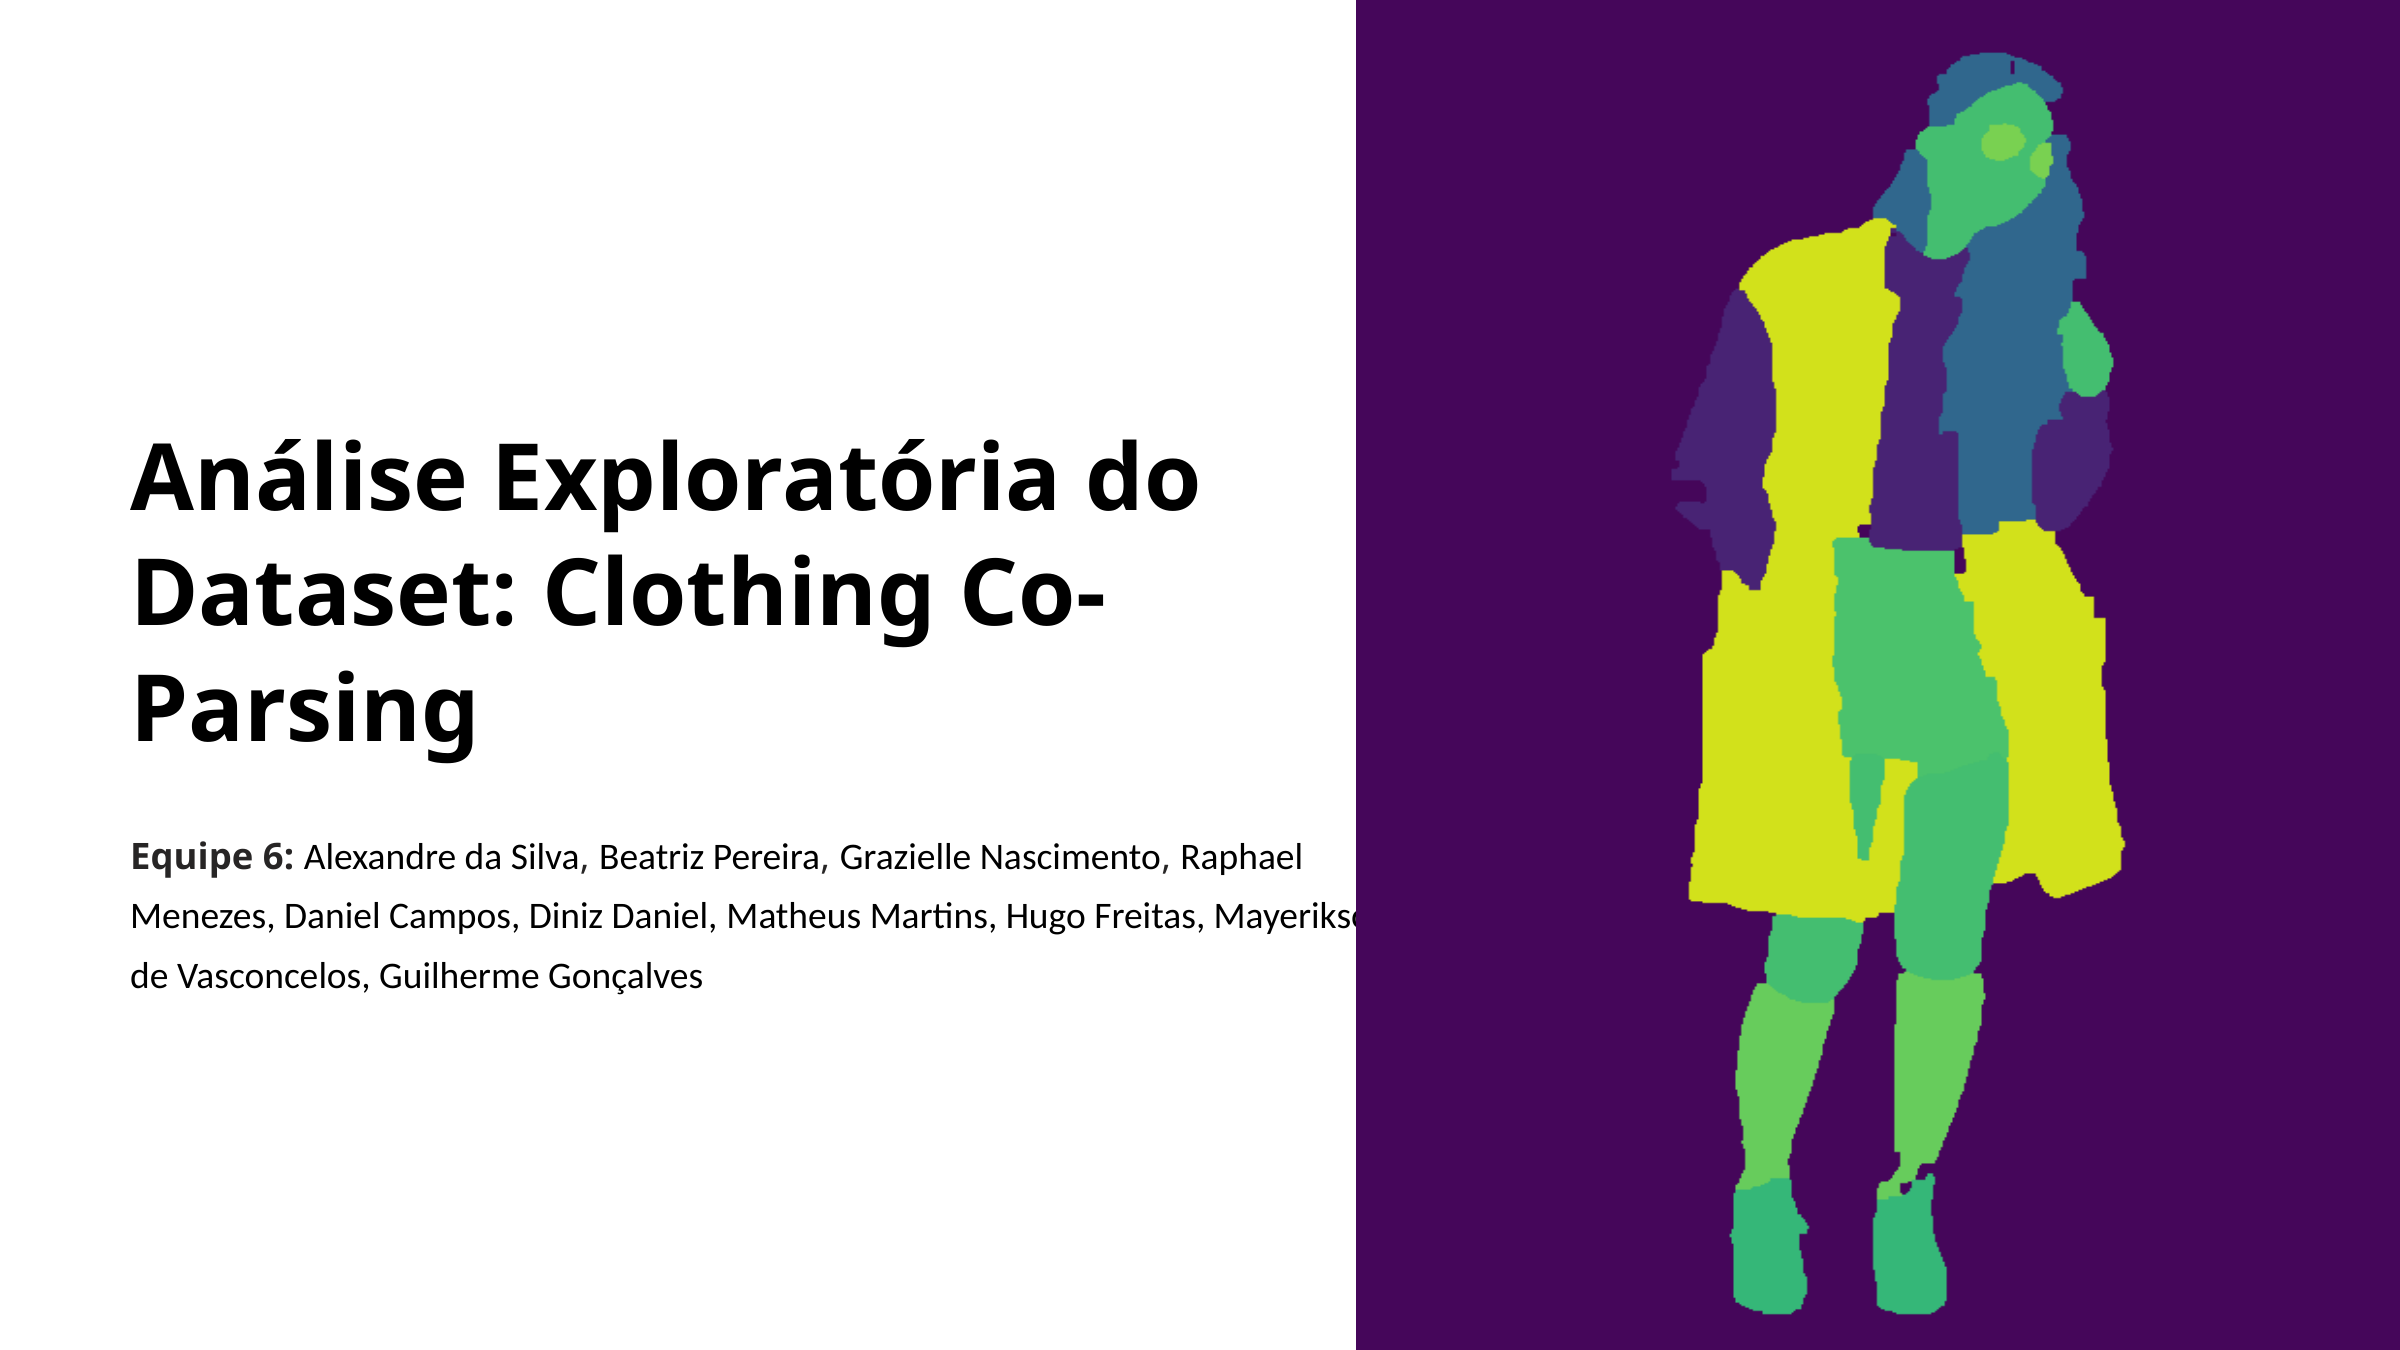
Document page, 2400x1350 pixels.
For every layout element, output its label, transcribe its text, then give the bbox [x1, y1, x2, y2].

text_box Equipe 6: Alexandre da Silva, Beatriz Pereira, Grazielle Nascimento, Raphael Menezes, Daniel Campos, Diniz Daniel, Matheus Martins, Hugo Freitas, Mayerikson de Vasconcelos, Guilherme Gonçalves [130, 817, 1356, 937]
picture [1356, 0, 2400, 1350]
text_box Análise Exploratória do Dataset: Clothing Co-Parsing [130, 413, 1356, 762]
